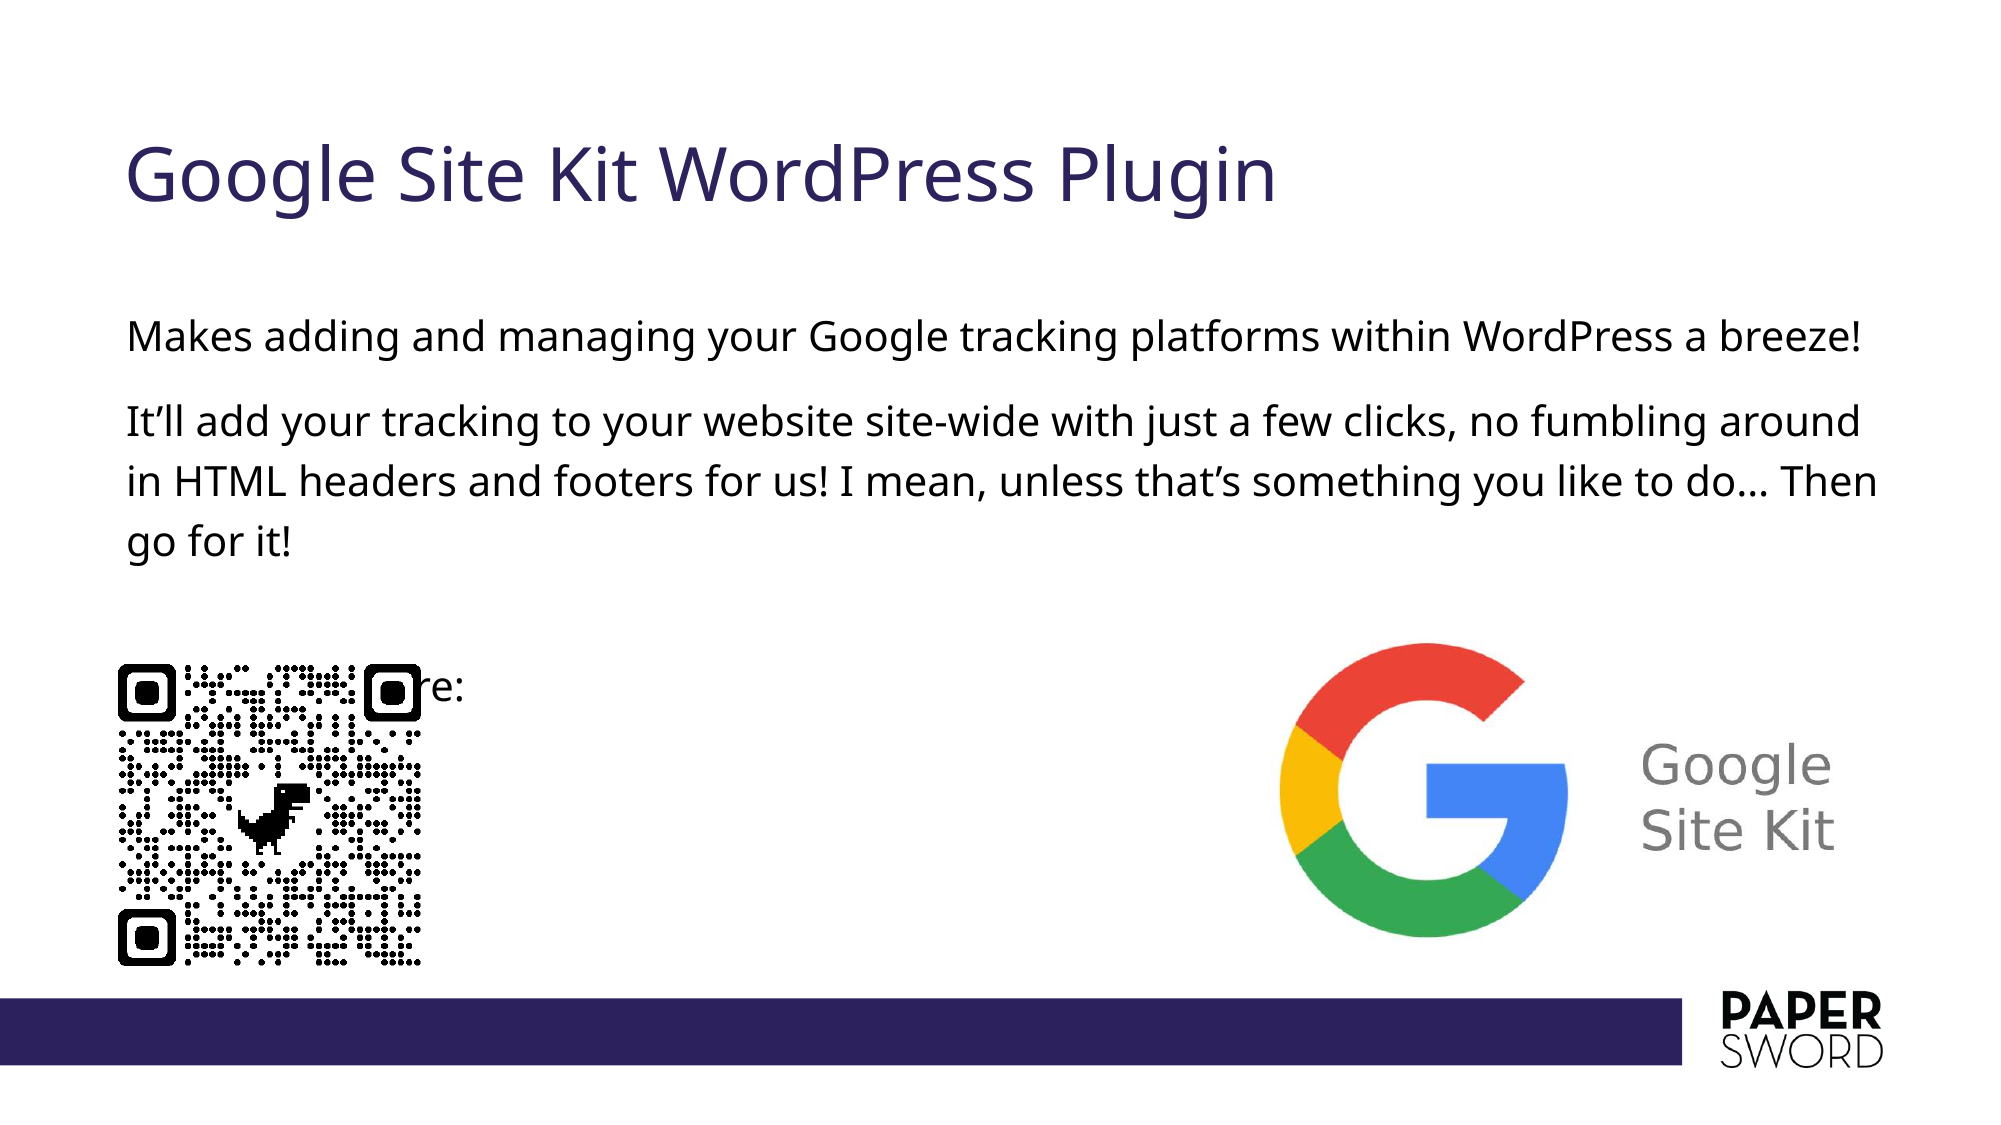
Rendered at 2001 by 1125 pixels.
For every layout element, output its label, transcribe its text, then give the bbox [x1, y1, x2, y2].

picture [1720, 990, 1883, 1068]
list Makes adding and managing your Google tracking platforms within WordPress a breeze! It’ll add your tracking to your website site-wide with just a few clicks, no fumbling around in HTML headers and footers for us! I mean, unless that’s something you like to do… Then go for it! Get Started Here: [111, 291, 1910, 937]
title Google Site Kit WordPress Plugin [109, 109, 1880, 227]
picture [118, 664, 421, 966]
picture [1245, 614, 1910, 966]
